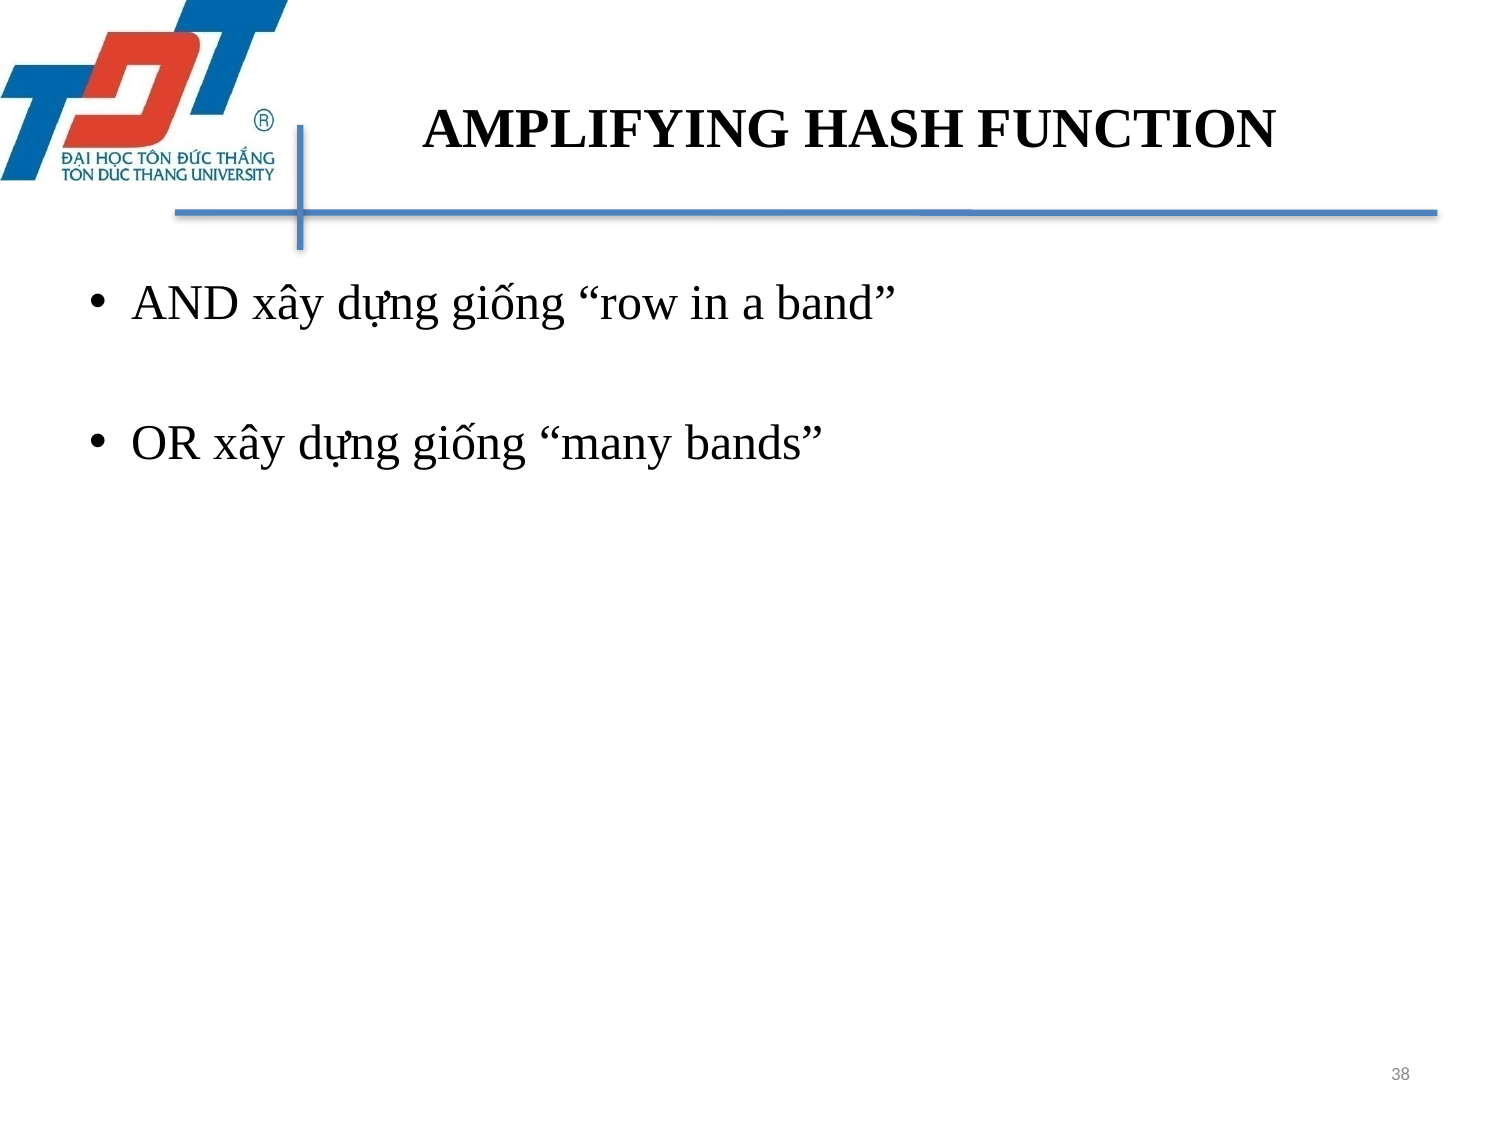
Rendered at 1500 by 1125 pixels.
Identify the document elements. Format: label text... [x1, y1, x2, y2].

text_box AND xây dựng giống “row in a band” OR xây dựng giống “many bands” [74, 262, 1425, 1005]
slide_number 38 [1074, 1042, 1425, 1103]
title AMPLIFYING HASH FUNCTION [174, 31, 1500, 219]
picture [0, 0, 288, 181]
